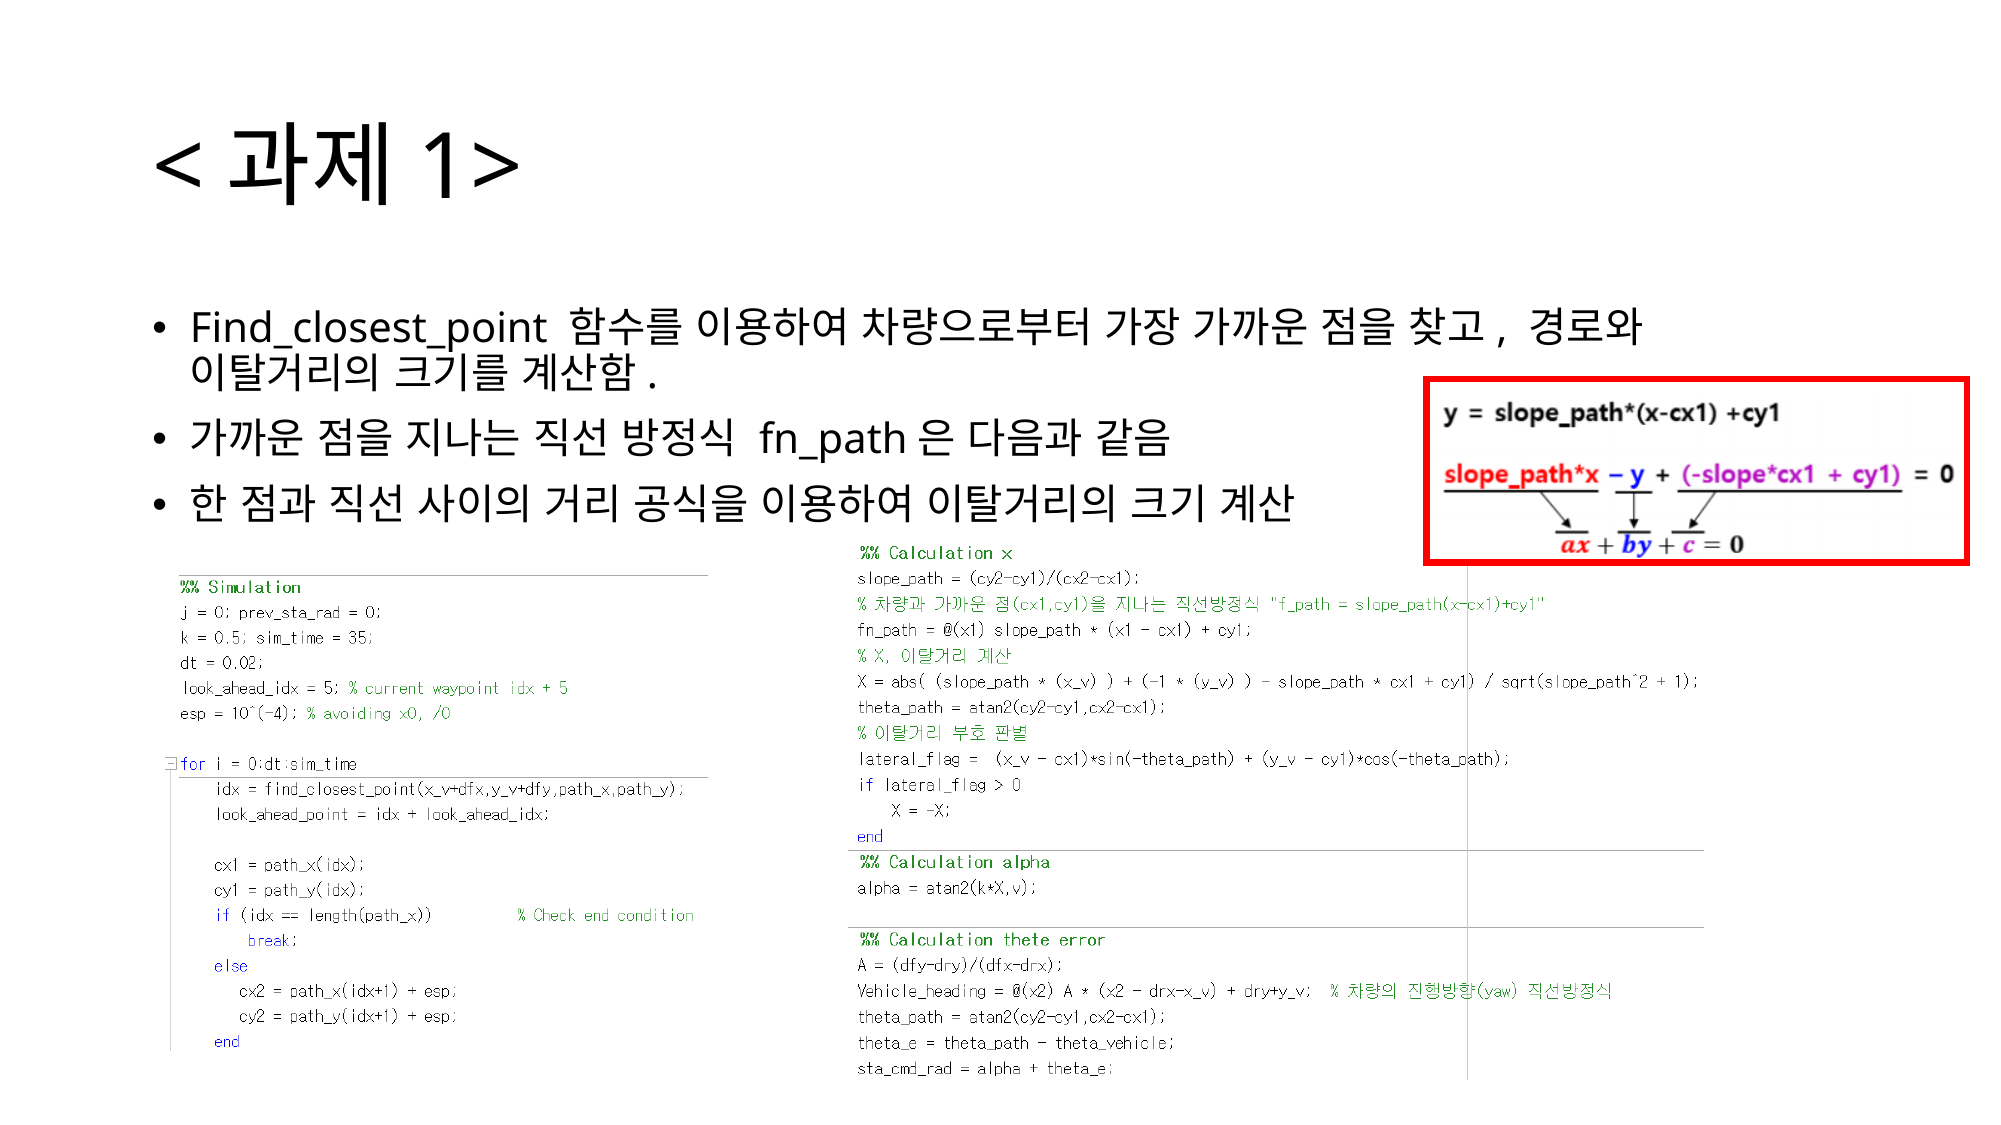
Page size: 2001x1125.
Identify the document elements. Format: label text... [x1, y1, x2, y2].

text_box [1426, 378, 1968, 396]
list Find_closest_point 함수를 이용하여 차량으로부터 가장 가까운 점을 찾고, 경로와 이탈거리의 크기를 계산함. 가까운 점을 지나는 직선 방정식 fn_path은 다음과 같음 한 점과 직선 사이의 거리 공식을 이용하여 이탈거리의 크기 계산 [137, 299, 1863, 1014]
picture [848, 396, 1980, 1080]
picture [165, 575, 708, 1051]
title <과제1> [137, 59, 1863, 278]
